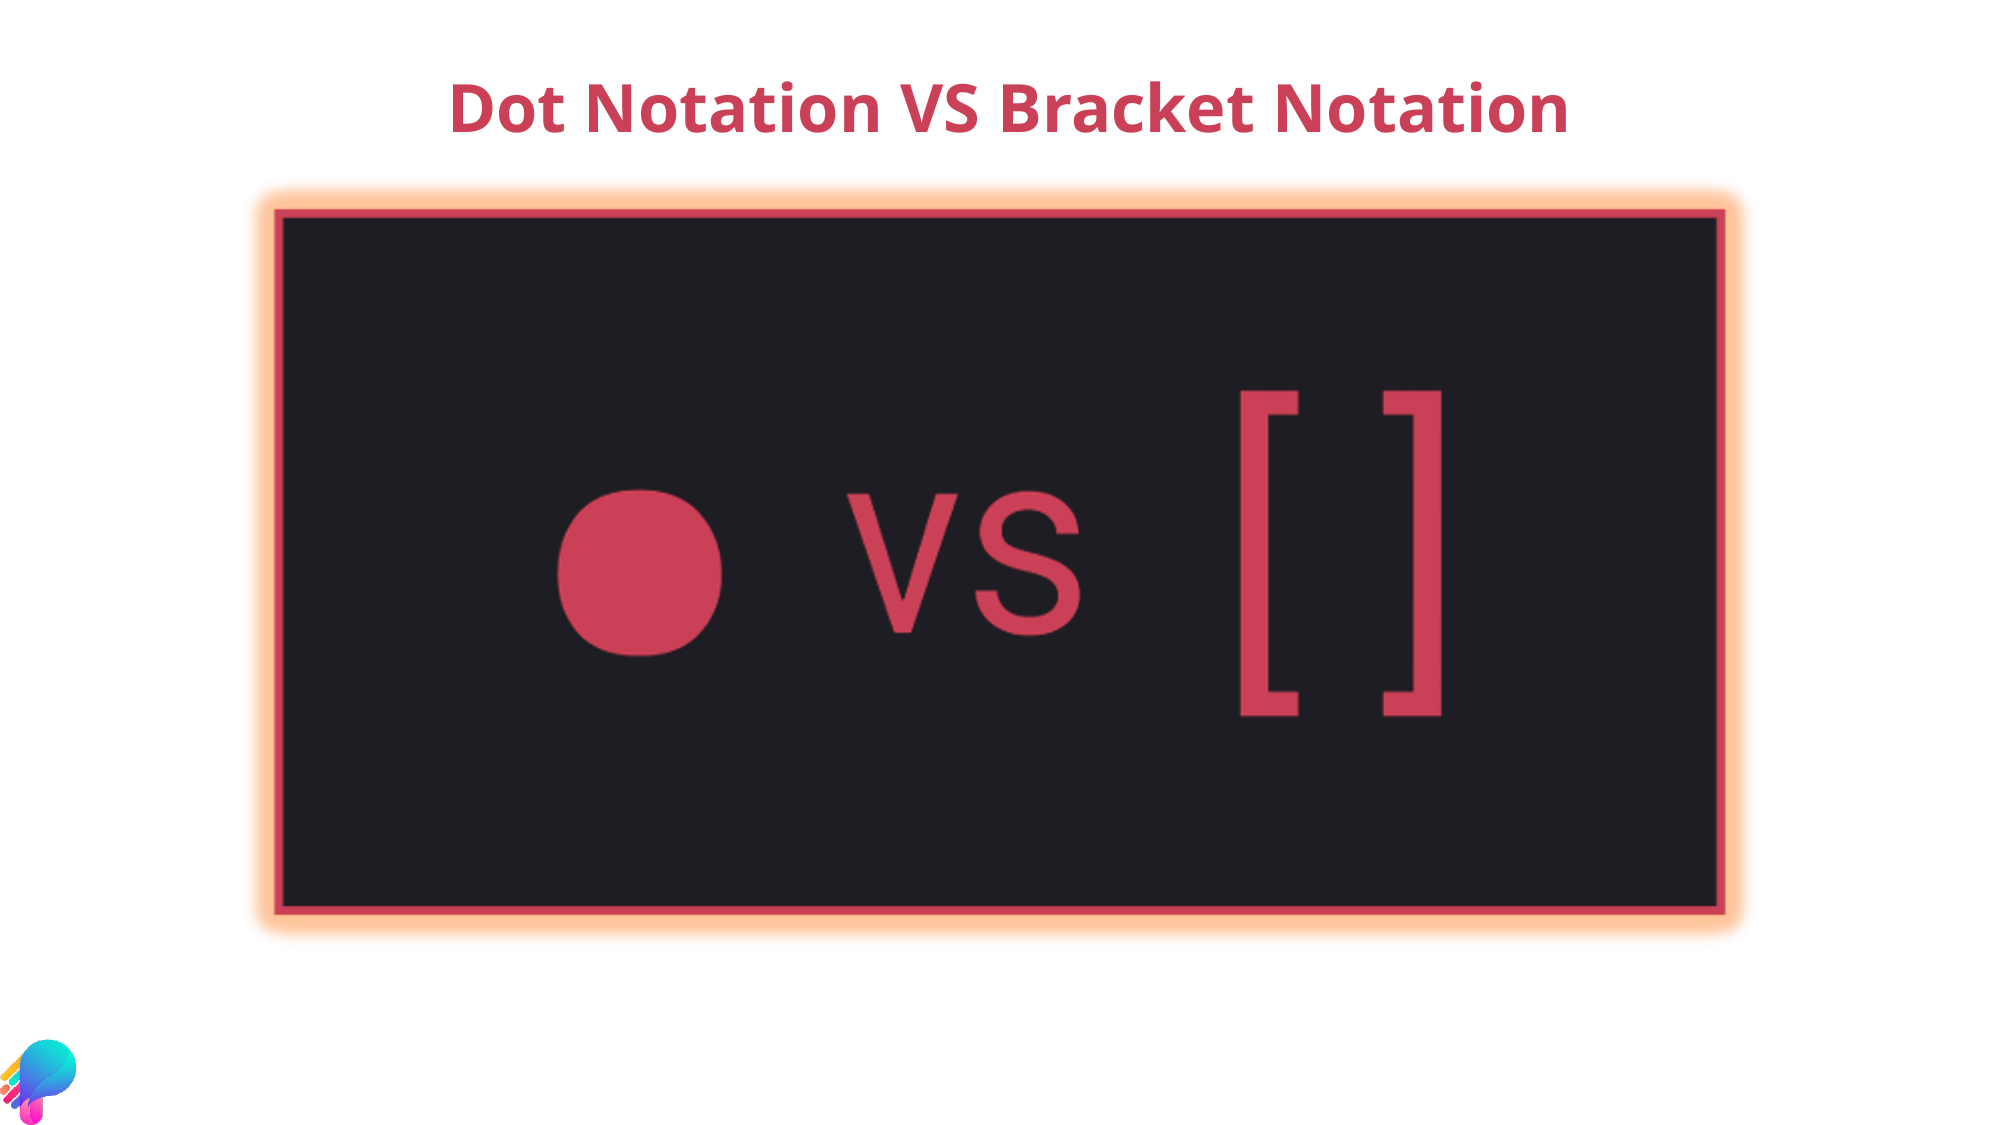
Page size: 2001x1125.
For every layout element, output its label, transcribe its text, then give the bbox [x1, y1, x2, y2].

text_box Dot Notation VS Bracket Notation [432, 58, 1646, 154]
picture [235, 169, 1765, 956]
picture [0, 1038, 77, 1125]
